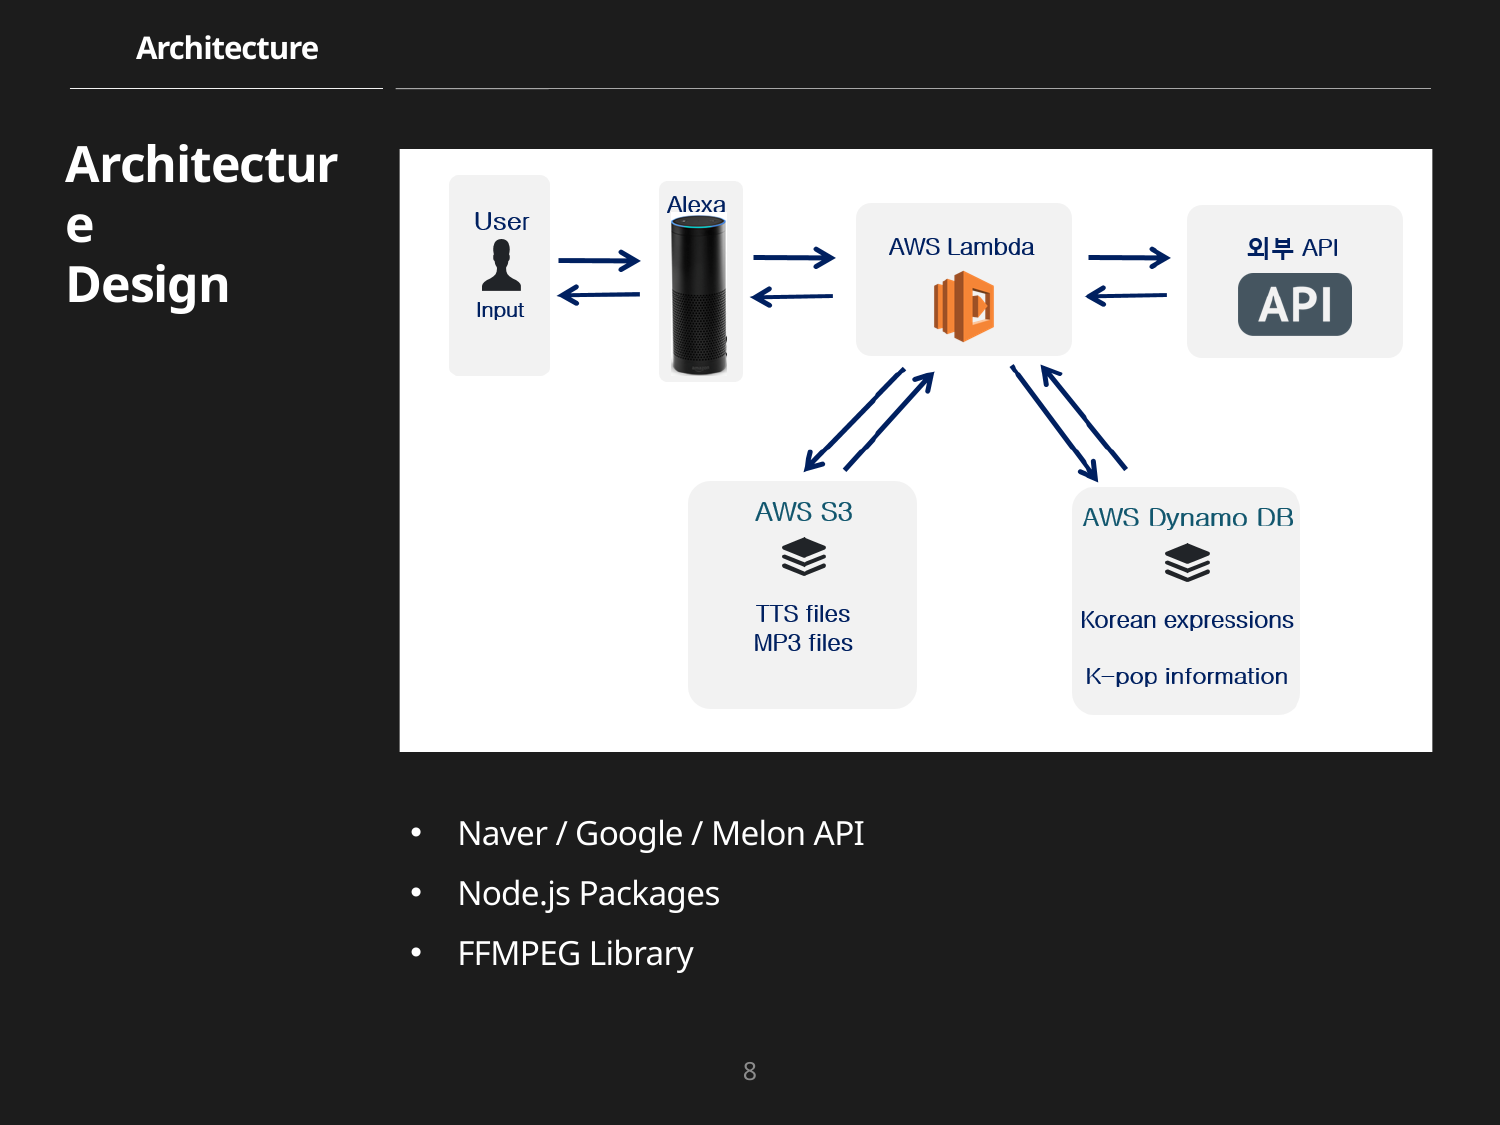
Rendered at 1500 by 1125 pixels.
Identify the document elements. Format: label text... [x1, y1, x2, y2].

text_box Architecture [72, 21, 383, 84]
slide_number 8 [575, 1042, 925, 1103]
text_box Naver / Google / Melon API Node.js Packages FFMPEG Library [395, 785, 1433, 980]
title Architecture Design [50, 124, 382, 882]
picture [399, 148, 1433, 752]
